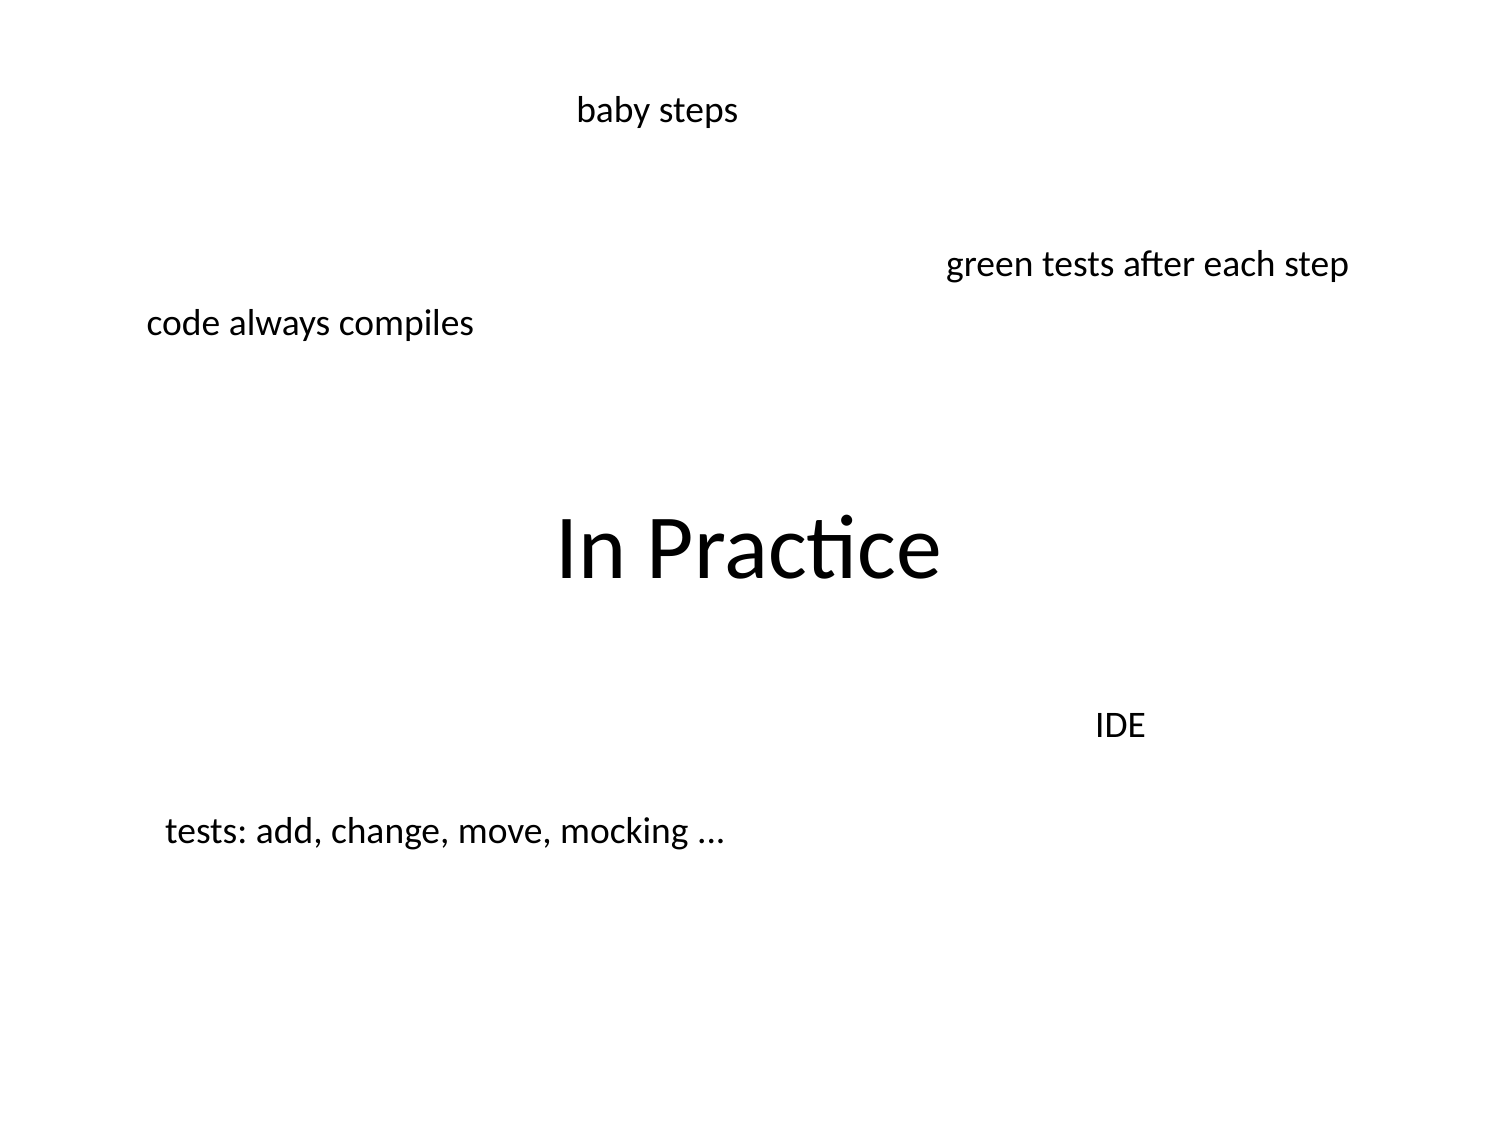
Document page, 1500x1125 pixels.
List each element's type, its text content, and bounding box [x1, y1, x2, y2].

text_box tests: add, change, move, mocking ... [150, 798, 881, 1000]
text_box code always compiles [0, 290, 622, 421]
text_box green tests after each step [837, 231, 1459, 362]
text_box baby steps [346, 78, 969, 208]
title In Practice [74, 479, 1424, 668]
text_box IDE [760, 692, 1481, 823]
